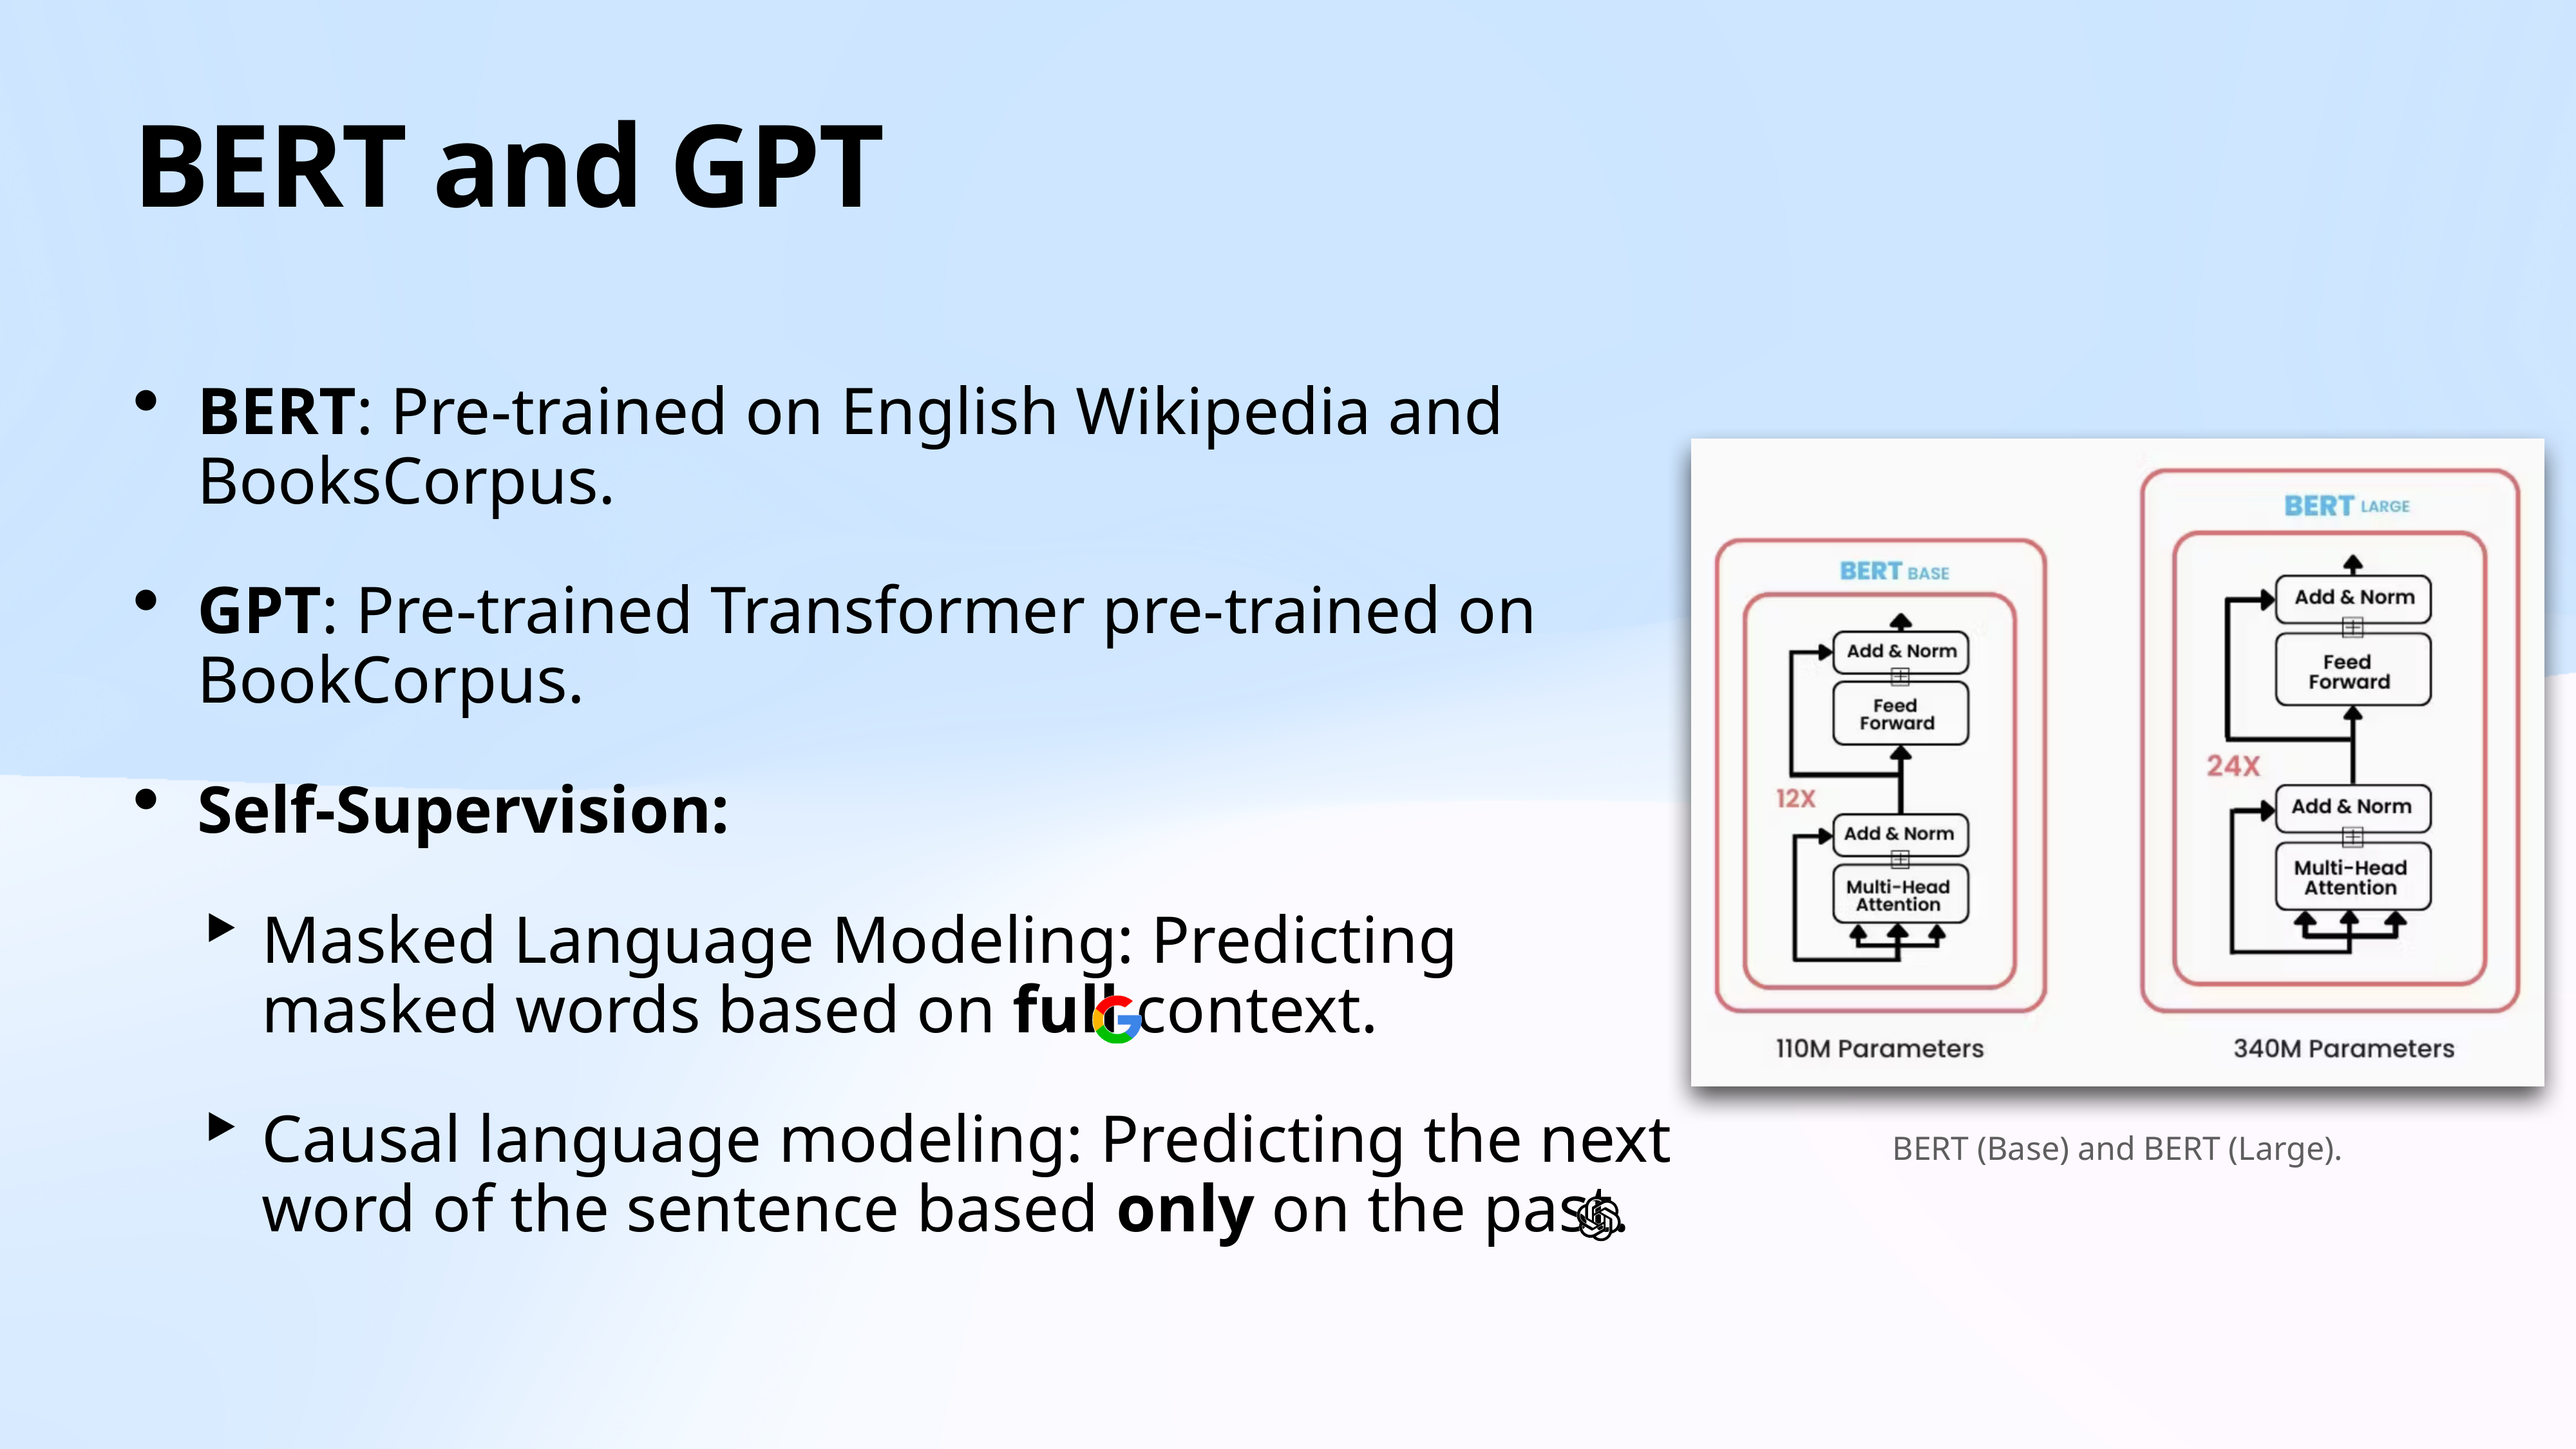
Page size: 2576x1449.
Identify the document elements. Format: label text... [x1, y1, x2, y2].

list BERT: Pre-trained on English Wikipedia and BooksCorpus. GPT: Pre-trained Transformer pre-trained on BookCorpus. Self-Supervision: Masked Language Modeling: Predicting masked words based on full context. Causal language modeling: Predicting the next word of the sentence based only on the past. [127, 373, 1679, 1291]
picture [0, 0, 2576, 1449]
title BERT and GPT [127, 113, 2449, 266]
text_box BERT (Base) and BERT (Large). [1887, 1122, 2349, 1172]
